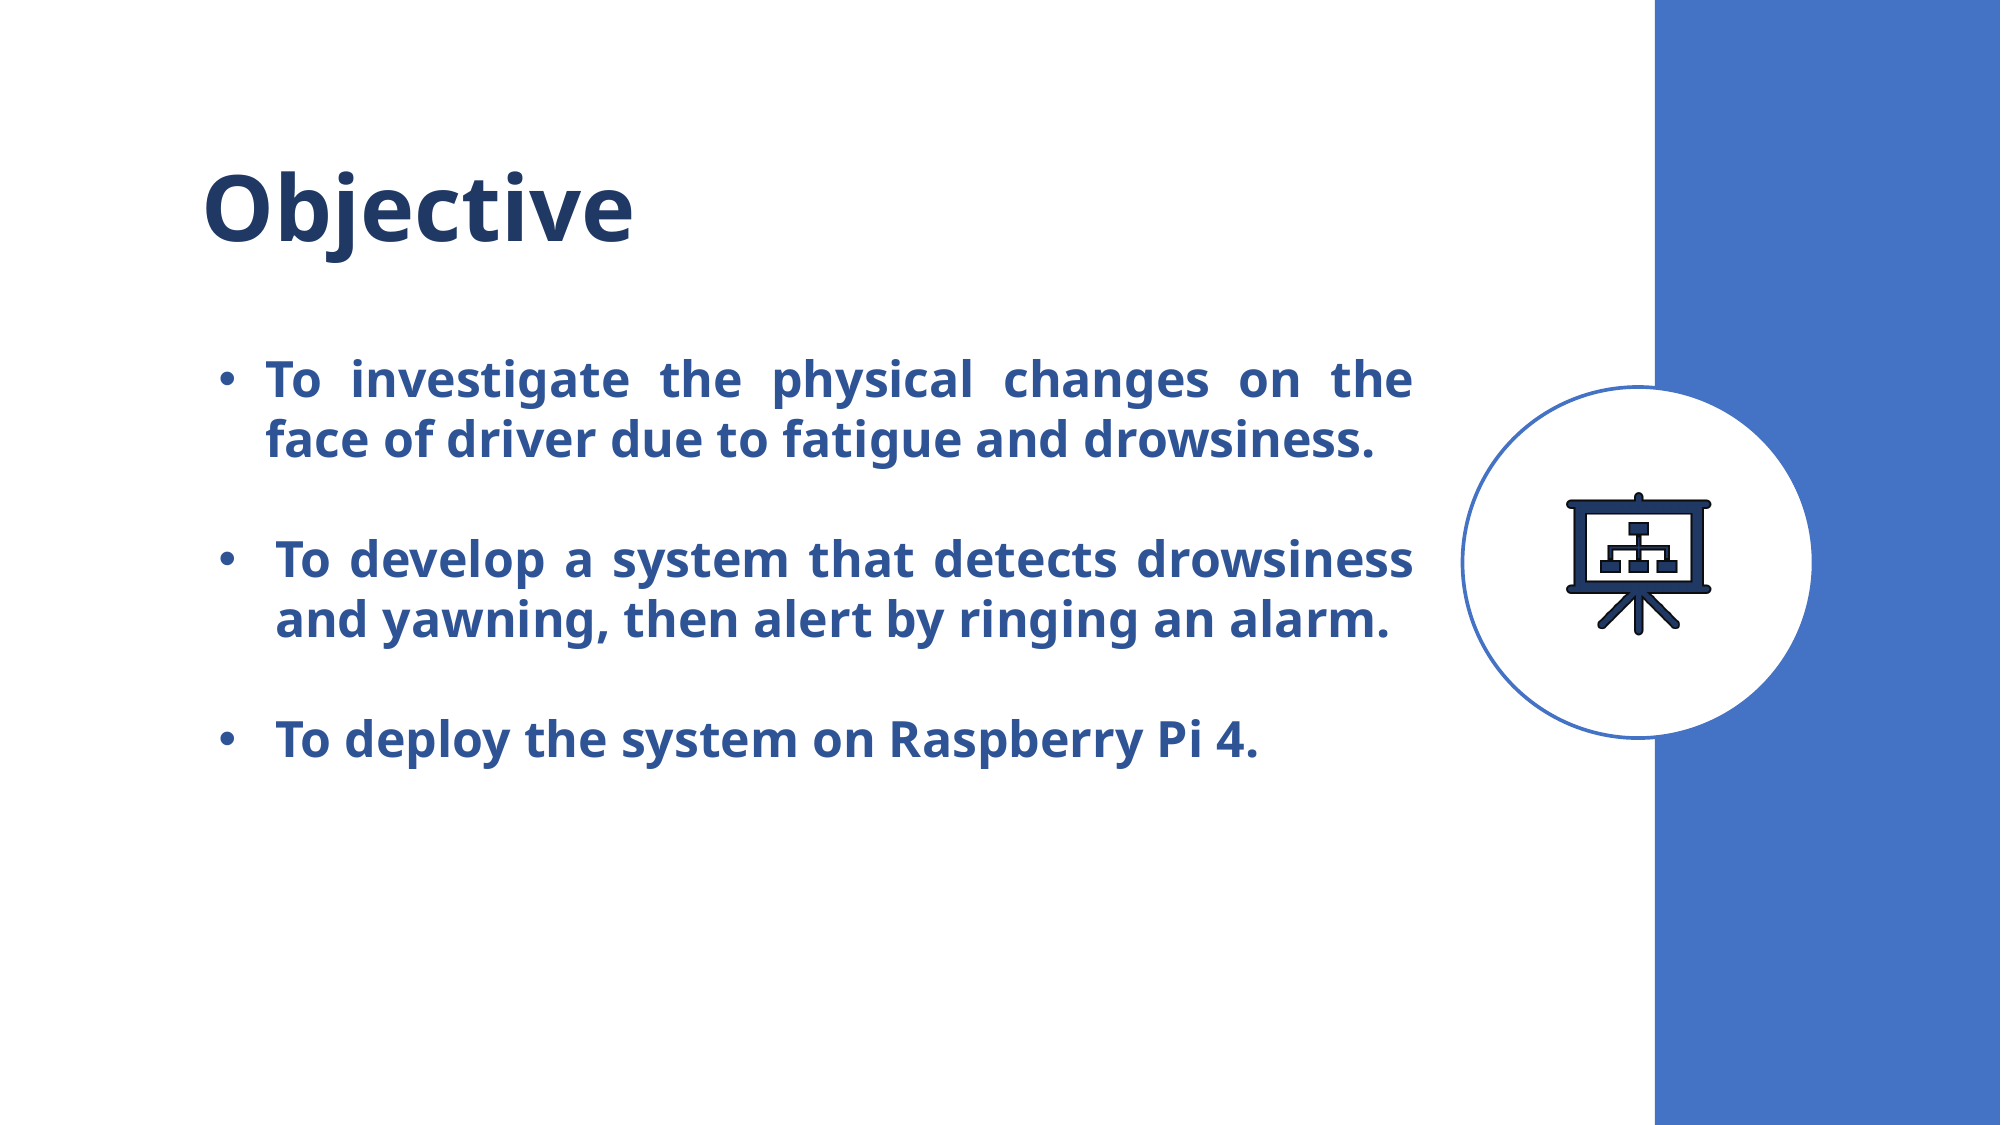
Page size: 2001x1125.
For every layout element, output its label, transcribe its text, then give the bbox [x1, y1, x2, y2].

title Objective [186, 102, 1413, 321]
text_box [1462, 386, 1814, 739]
text_box To investigate the physical changes on the face of driver due to fatigue and drowsiness. To develop a system that detects drowsiness and yawning, then alert by ringing an alarm. To deploy the system on Raspberry Pi 4. [203, 340, 1430, 836]
picture [1548, 472, 1729, 653]
text_box [1654, 0, 2000, 1125]
